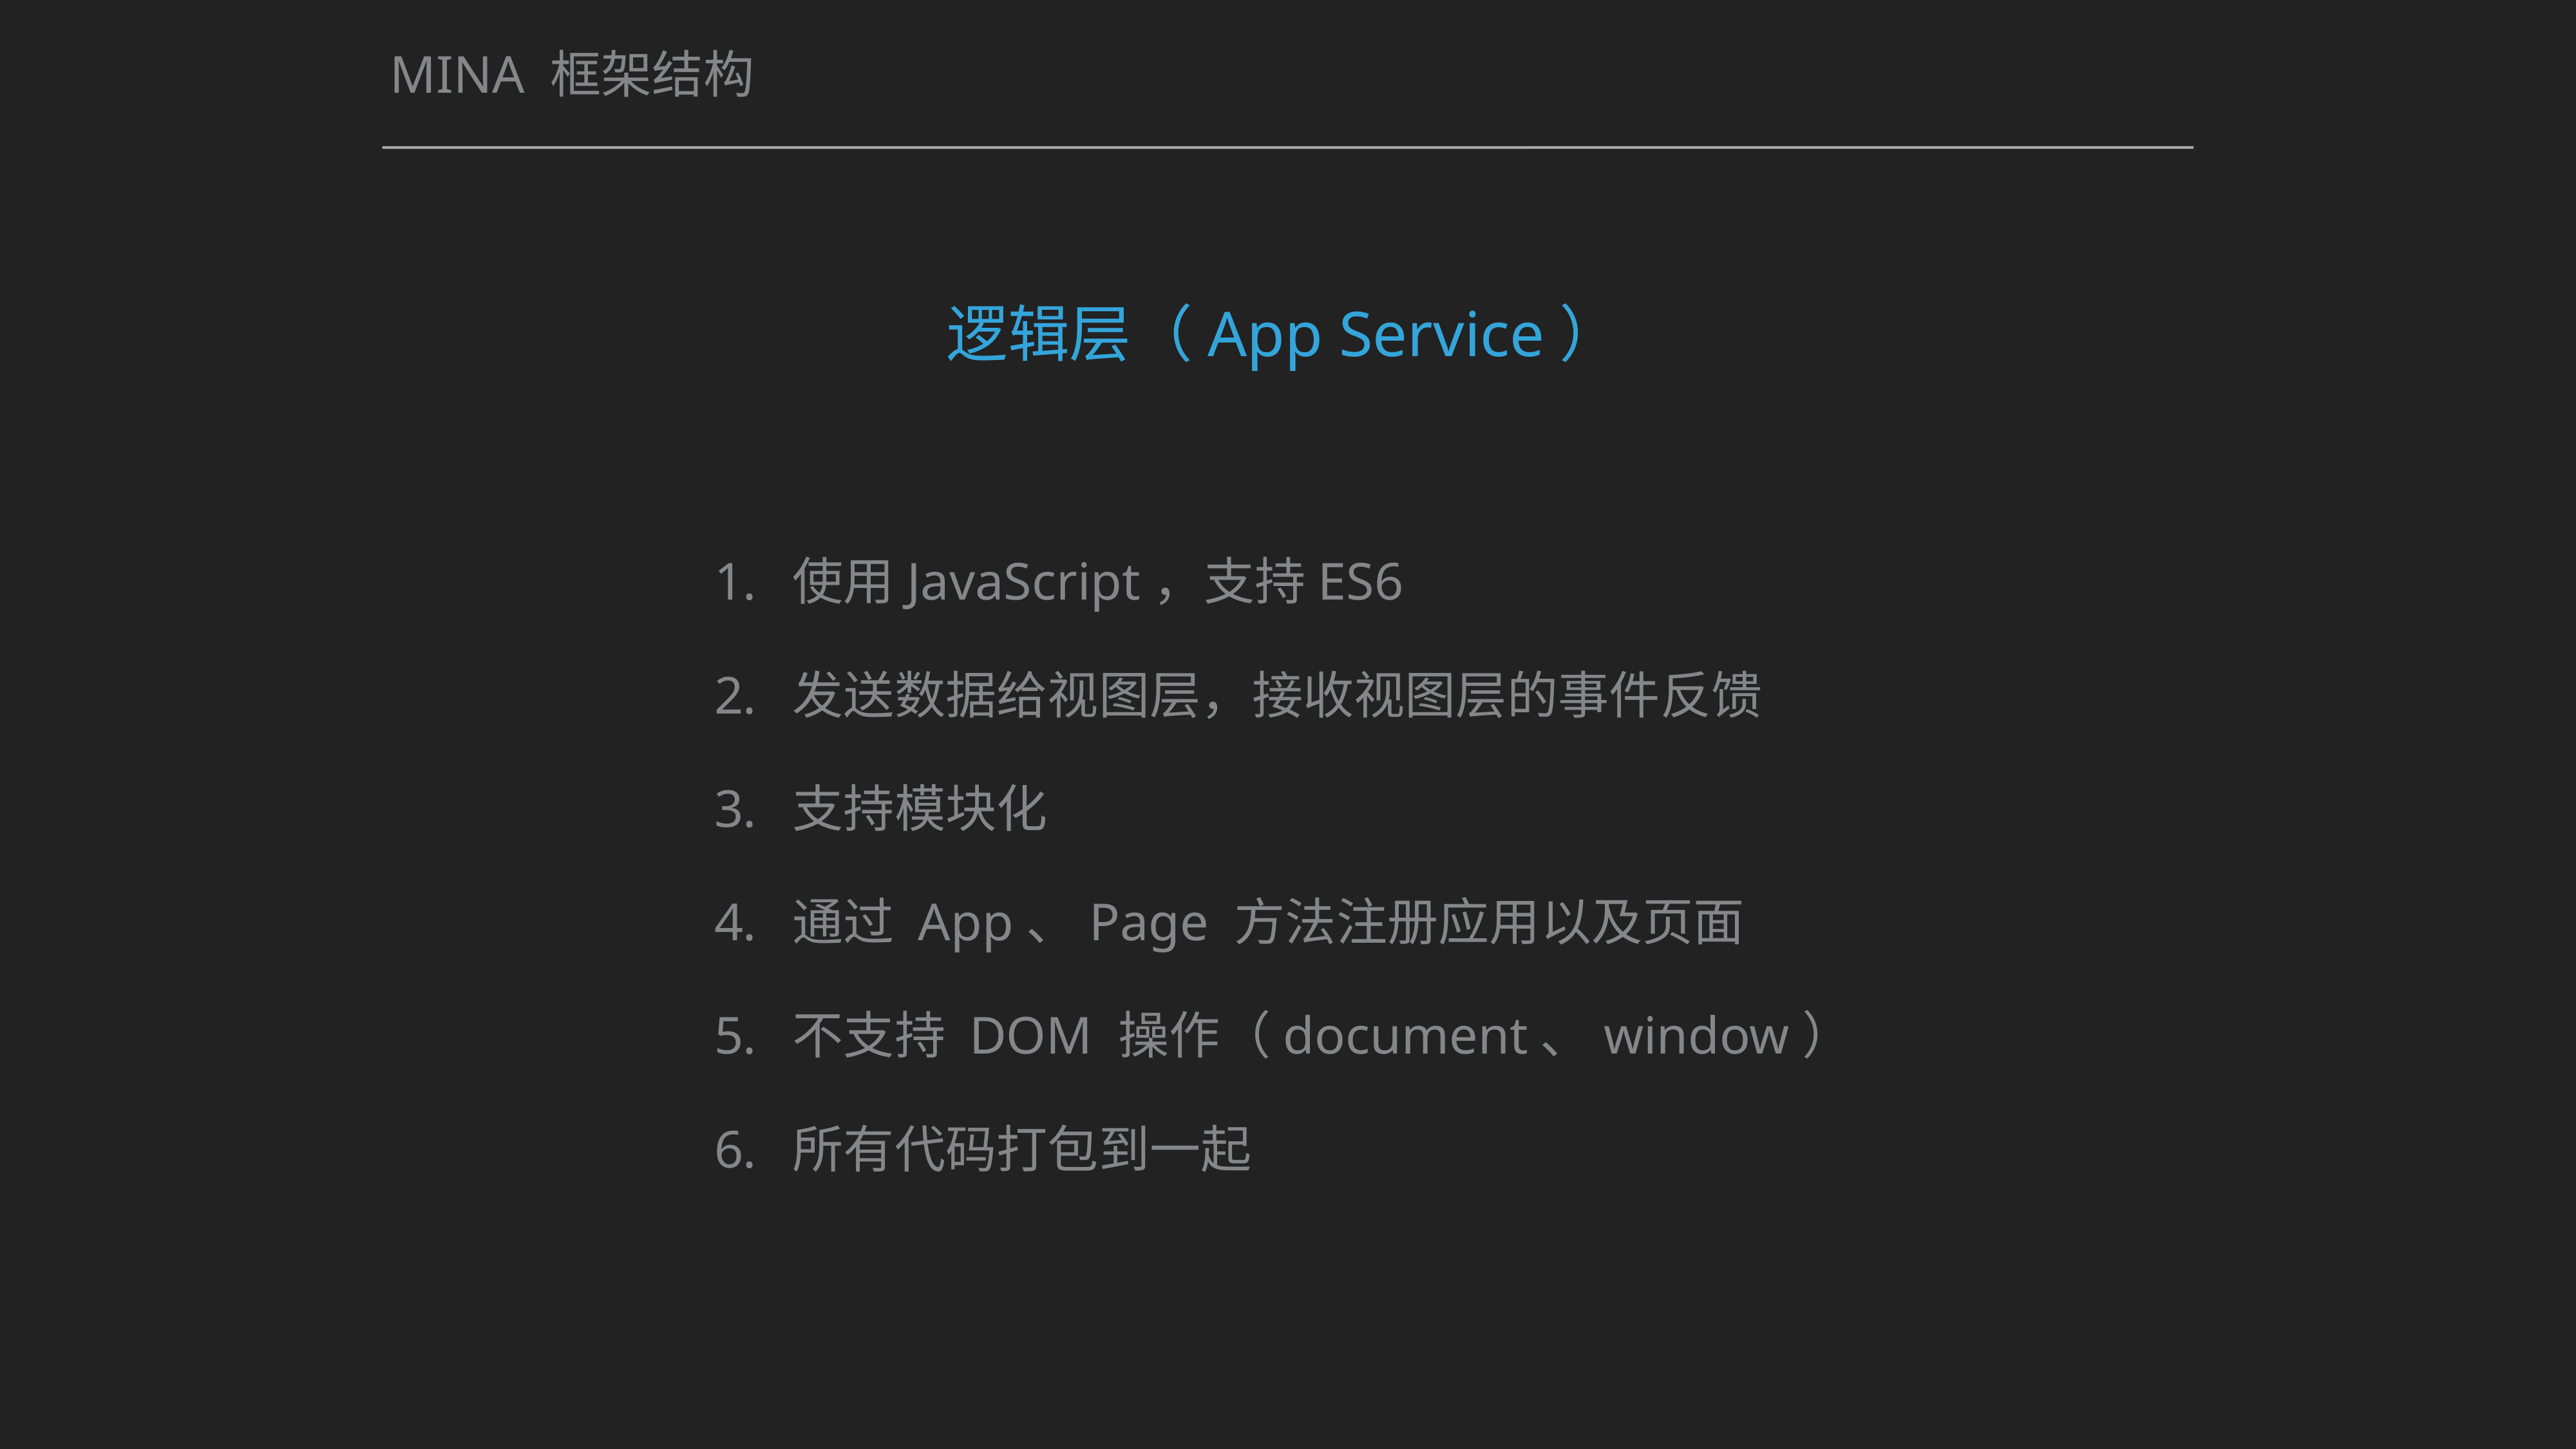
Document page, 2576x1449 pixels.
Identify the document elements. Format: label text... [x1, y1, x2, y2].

title MINA 框架结构 [382, 46, 2194, 155]
text_box 使用JavaScript，支持ES6 发送数据给视图层，接收视图层的事件反馈 支持模块化 通过 App、Page 方法注册应用以及页面 不支持 DOM 操作（document、window） 所有代码打包到一起 [706, 541, 1861, 1186]
text_box 逻辑层（App Service） [938, 287, 1629, 377]
